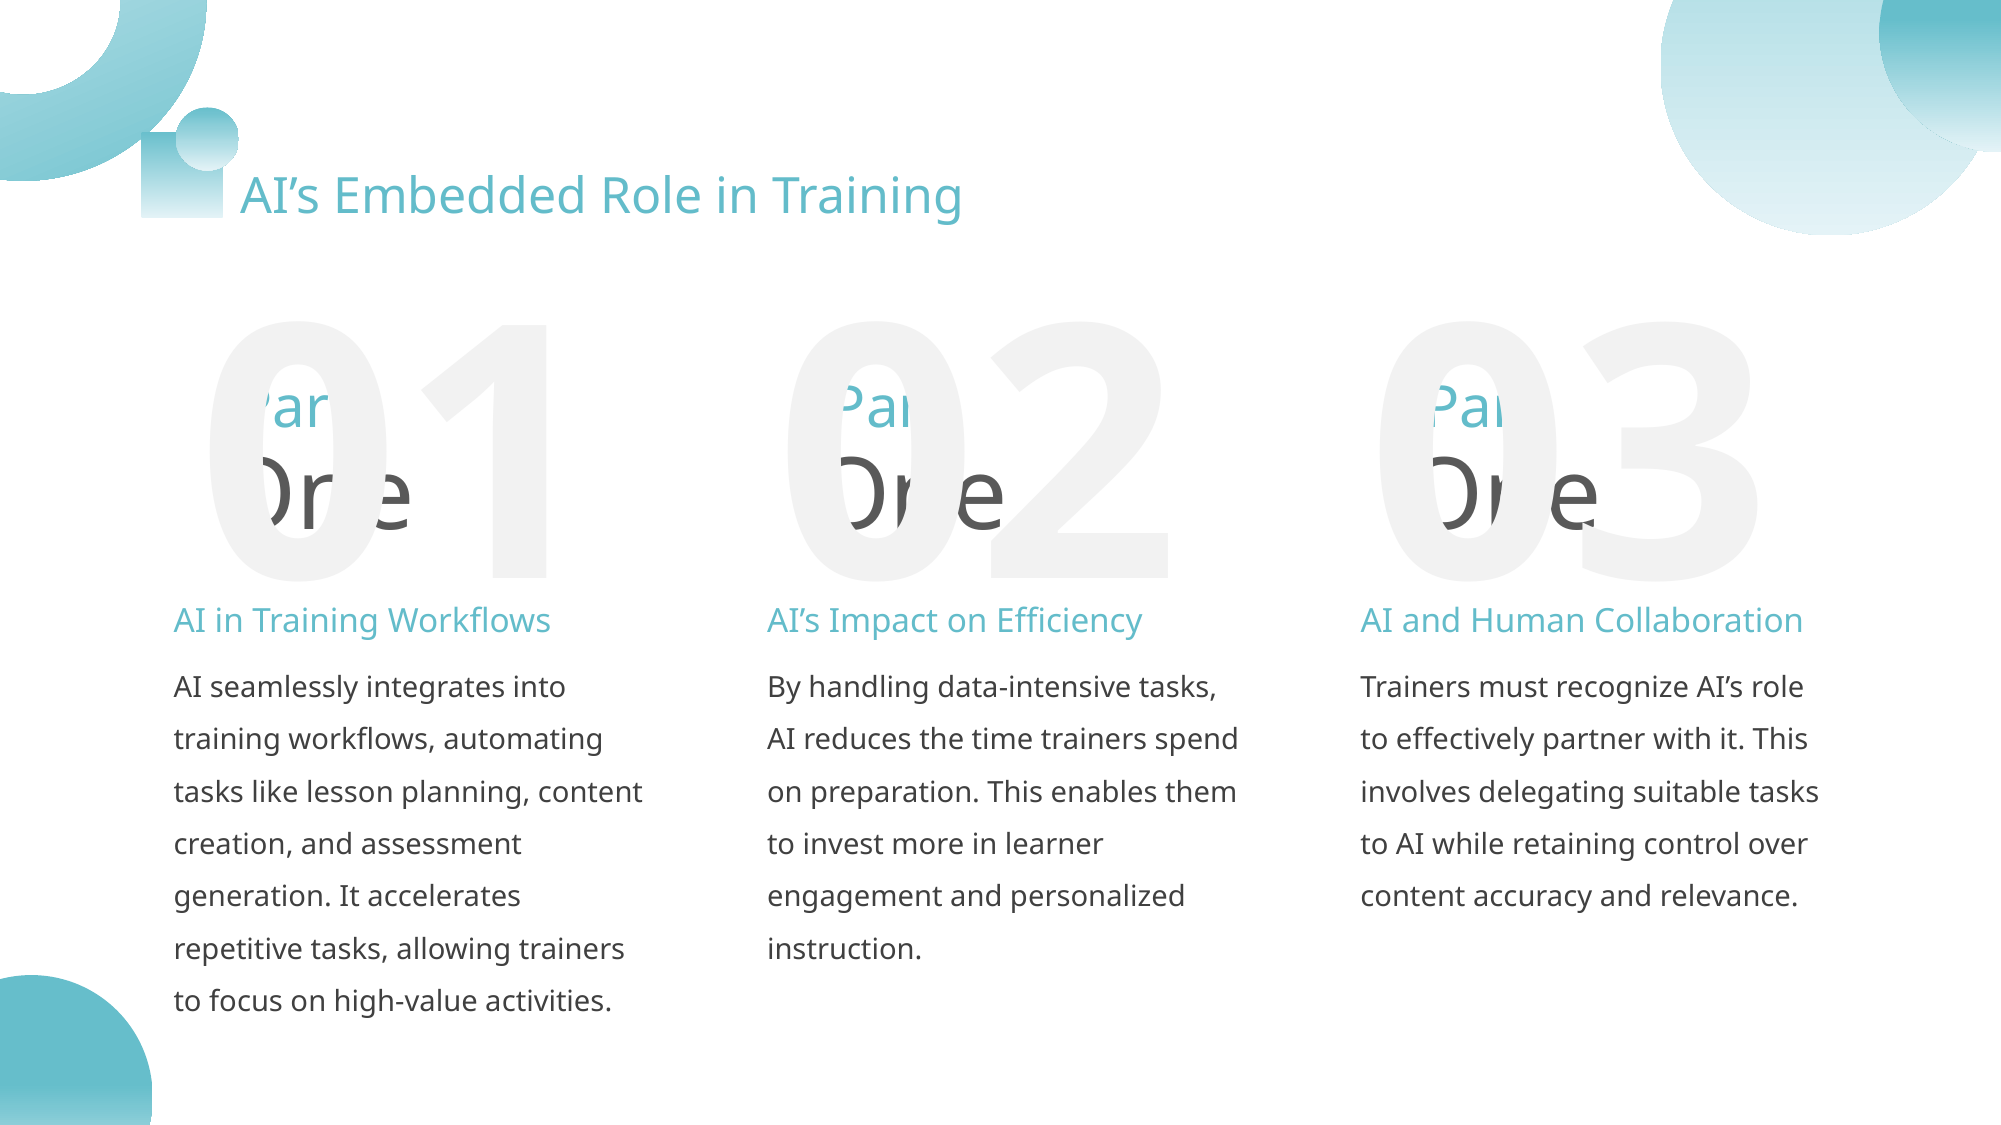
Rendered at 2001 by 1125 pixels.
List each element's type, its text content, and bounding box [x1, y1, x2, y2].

text_box [0, 975, 153, 1125]
text_box By handling data-intensive tasks, AI reduces the time trainers spend on preparation. This enables them to invest more in learner engagement and personalized instruction. [752, 642, 1262, 1047]
text_box 02 [760, 217, 1322, 587]
text_box [175, 107, 239, 171]
text_box [1660, 0, 2000, 236]
text_box AI in Training Workflows [158, 591, 720, 641]
text_box 01 [182, 217, 644, 587]
text_box [141, 132, 223, 218]
text_box Trainers must recognize AI’s role to effectively partner with it. This involves delegating suitable tasks to AI while retaining control over content accuracy and relevance. [1345, 642, 1856, 1047]
text_box 03 [1352, 217, 1914, 587]
text_box [0, 0, 261, 207]
text_box AI’s Embedded Role in Training [225, 155, 1379, 244]
text_box AI and Human Collaboration [1345, 591, 1907, 641]
text_box AI’s Impact on Efficiency [752, 591, 1313, 641]
text_box [1879, 0, 2000, 153]
text_box AI seamlessly integrates into training workflows, automating tasks like lesson planning, content creation, and assessment generation. It accelerates repetitive tasks, allowing trainers to focus on high-value activities. [158, 642, 668, 1047]
